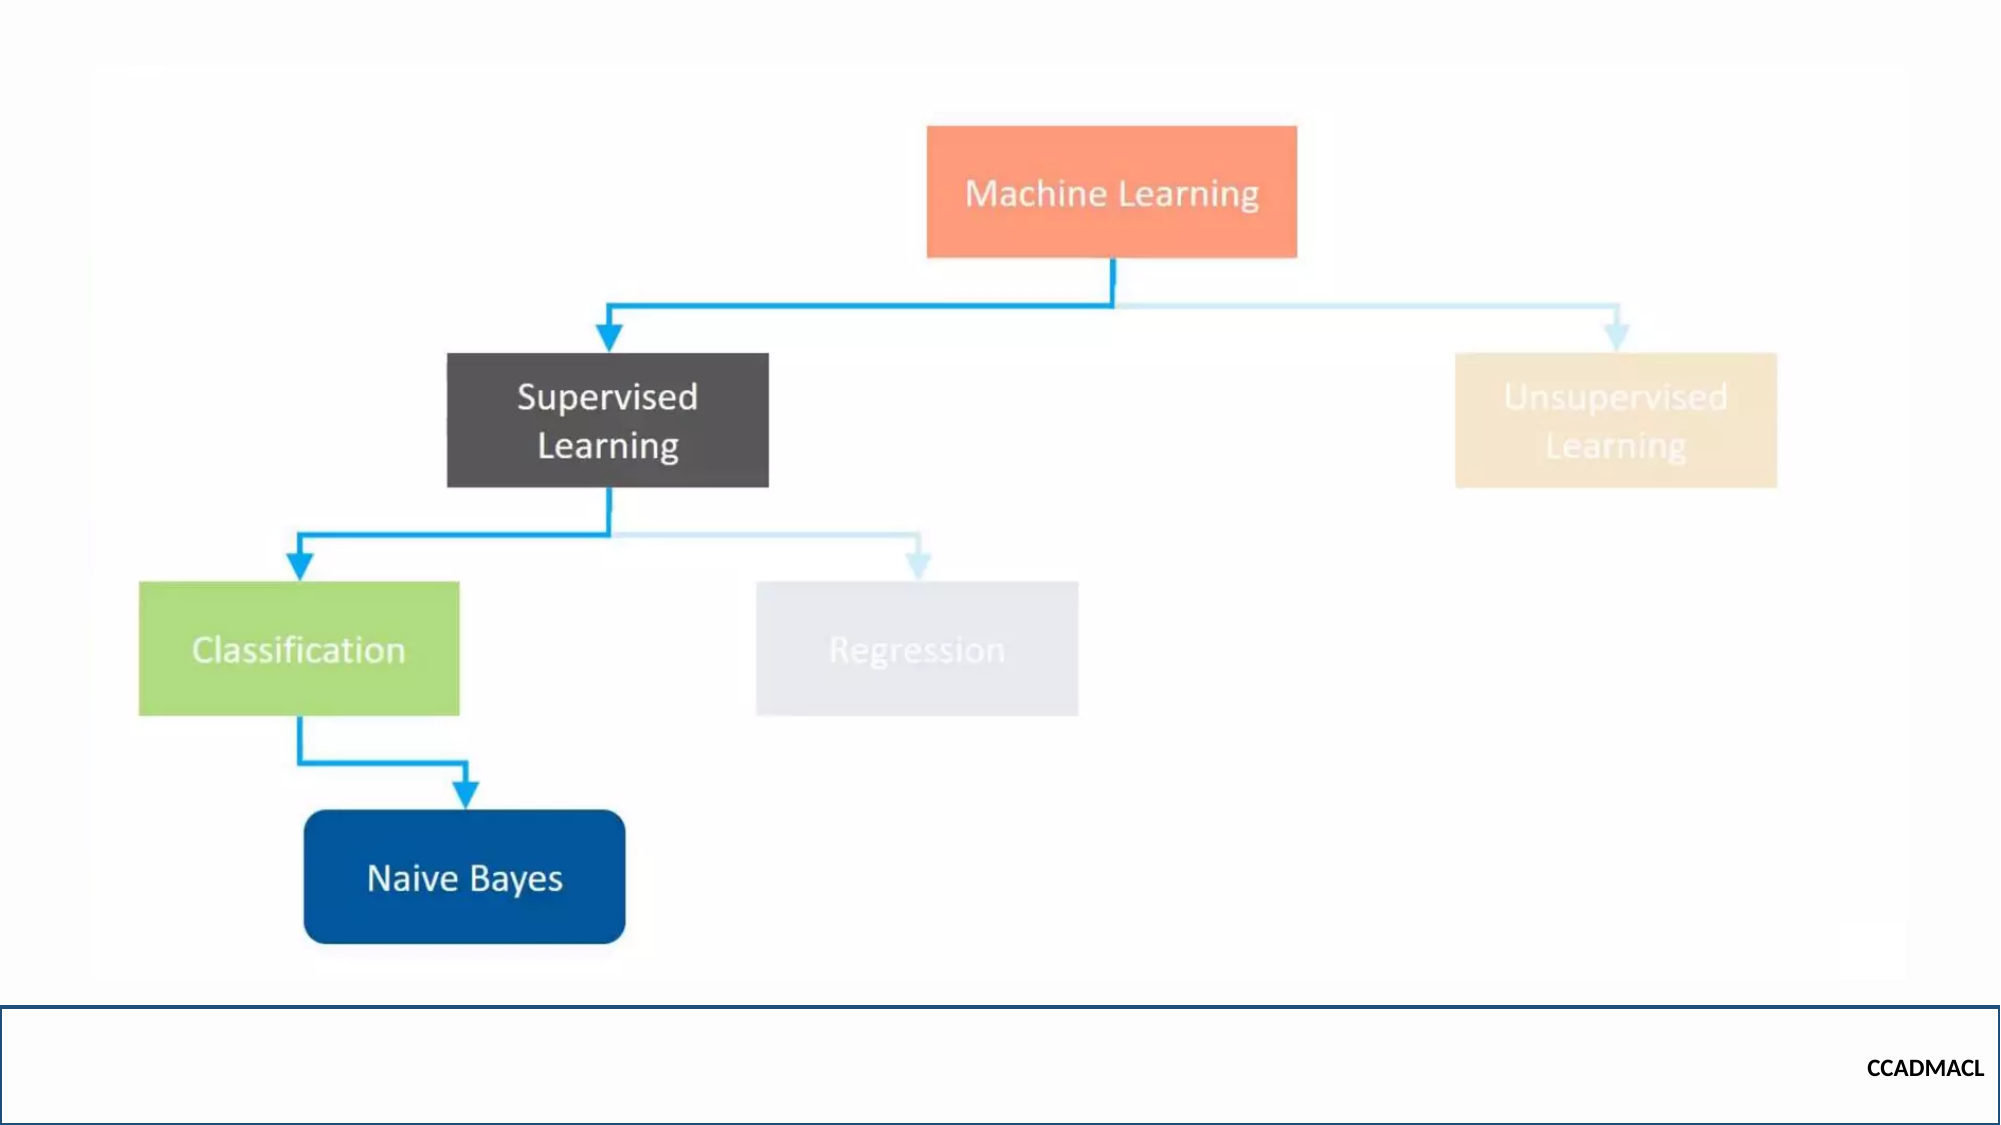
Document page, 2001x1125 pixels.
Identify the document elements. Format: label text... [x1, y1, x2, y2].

picture [0, 0, 2000, 1007]
footer CCADMACL [0, 1007, 2000, 1125]
